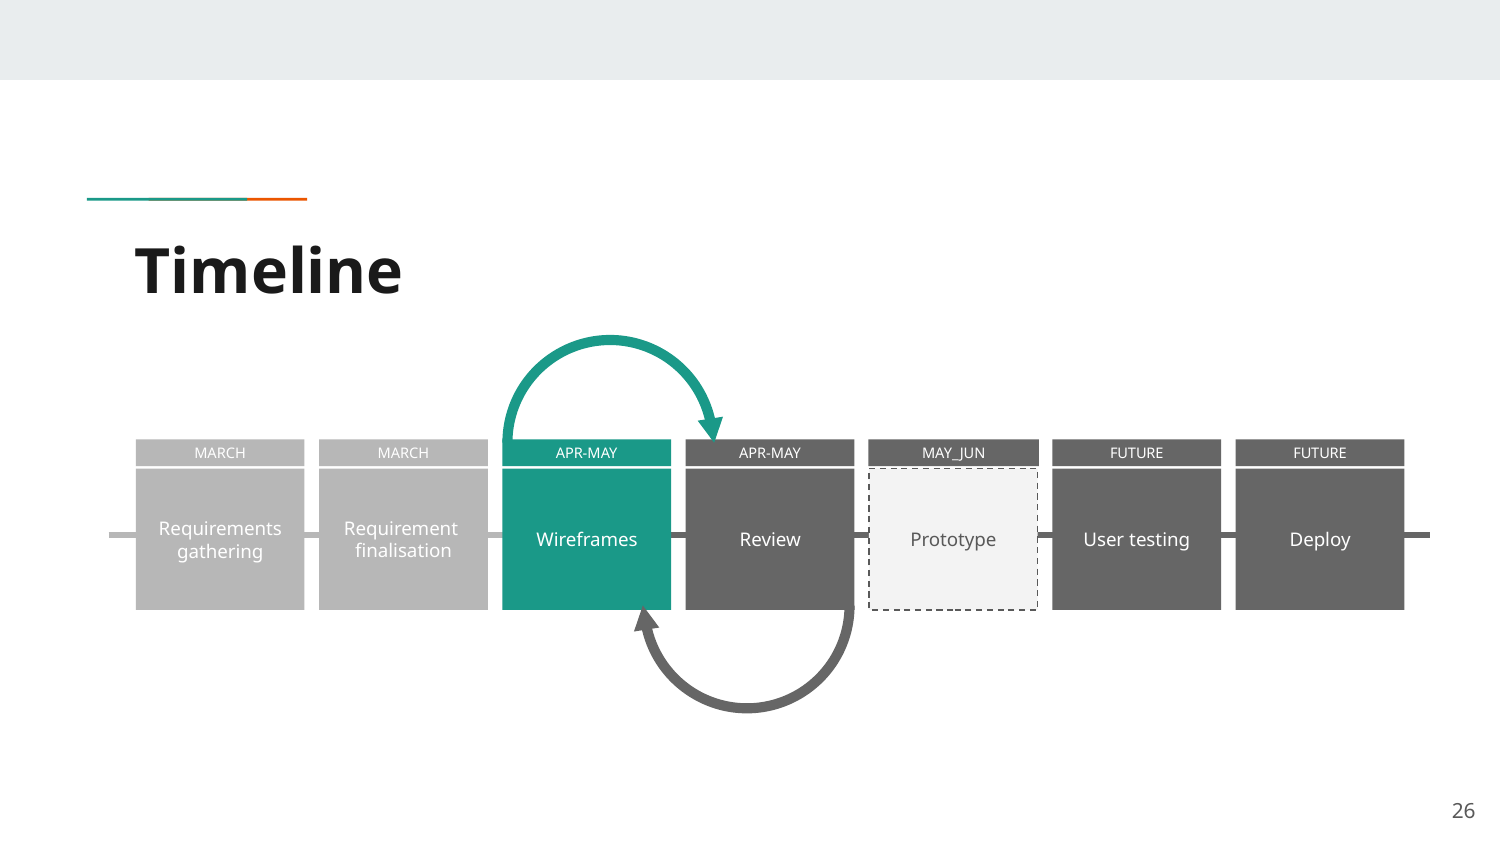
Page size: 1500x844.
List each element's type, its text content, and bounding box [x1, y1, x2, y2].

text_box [502, 334, 727, 551]
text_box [318, 439, 489, 611]
slide_number 26 [1400, 779, 1491, 844]
title Timeline [119, 216, 1381, 305]
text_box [629, 497, 855, 714]
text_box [135, 439, 305, 611]
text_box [732, 439, 855, 497]
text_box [868, 439, 1040, 611]
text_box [1052, 439, 1222, 611]
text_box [502, 558, 624, 611]
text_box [1235, 439, 1405, 611]
